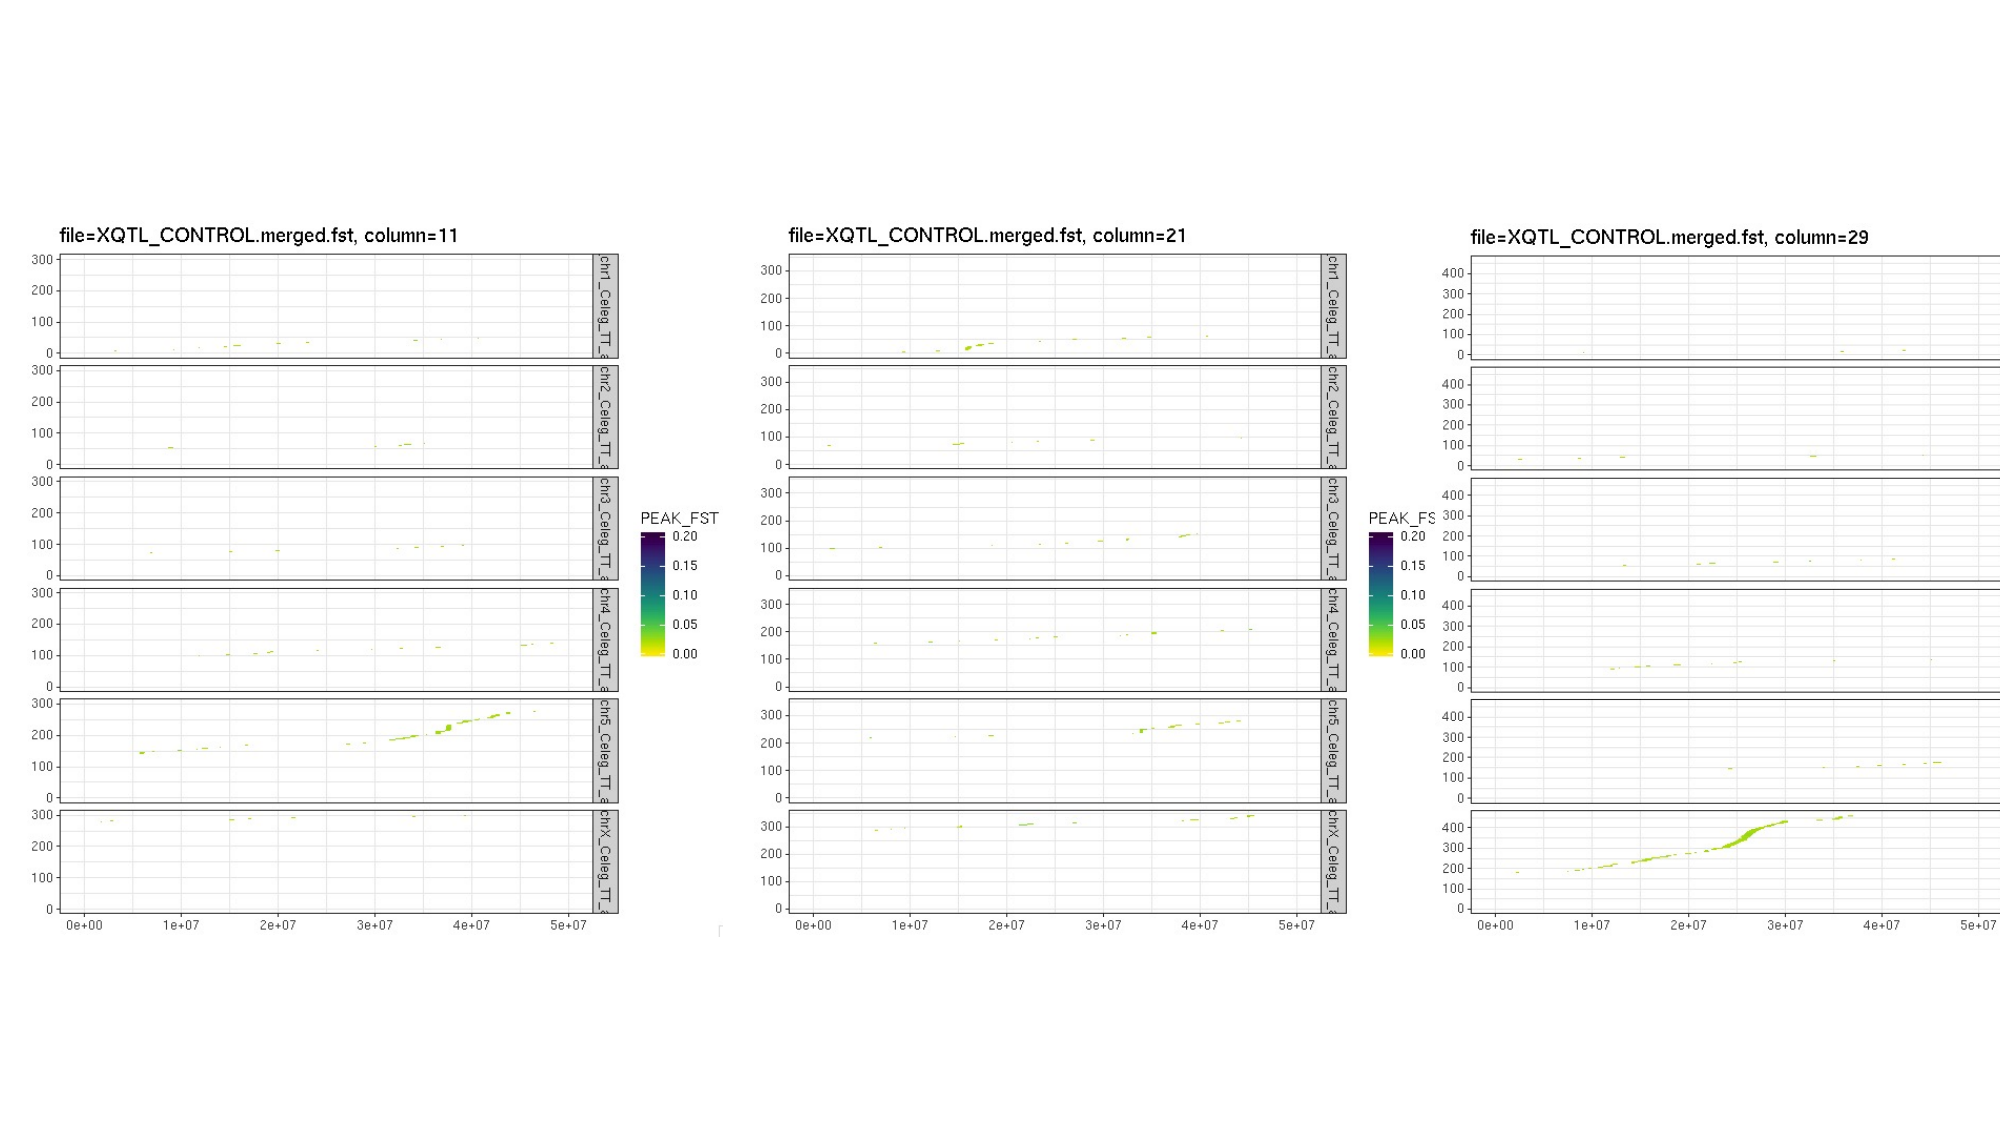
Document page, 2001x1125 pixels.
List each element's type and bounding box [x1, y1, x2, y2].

picture [27, 220, 723, 938]
picture [753, 220, 2000, 938]
